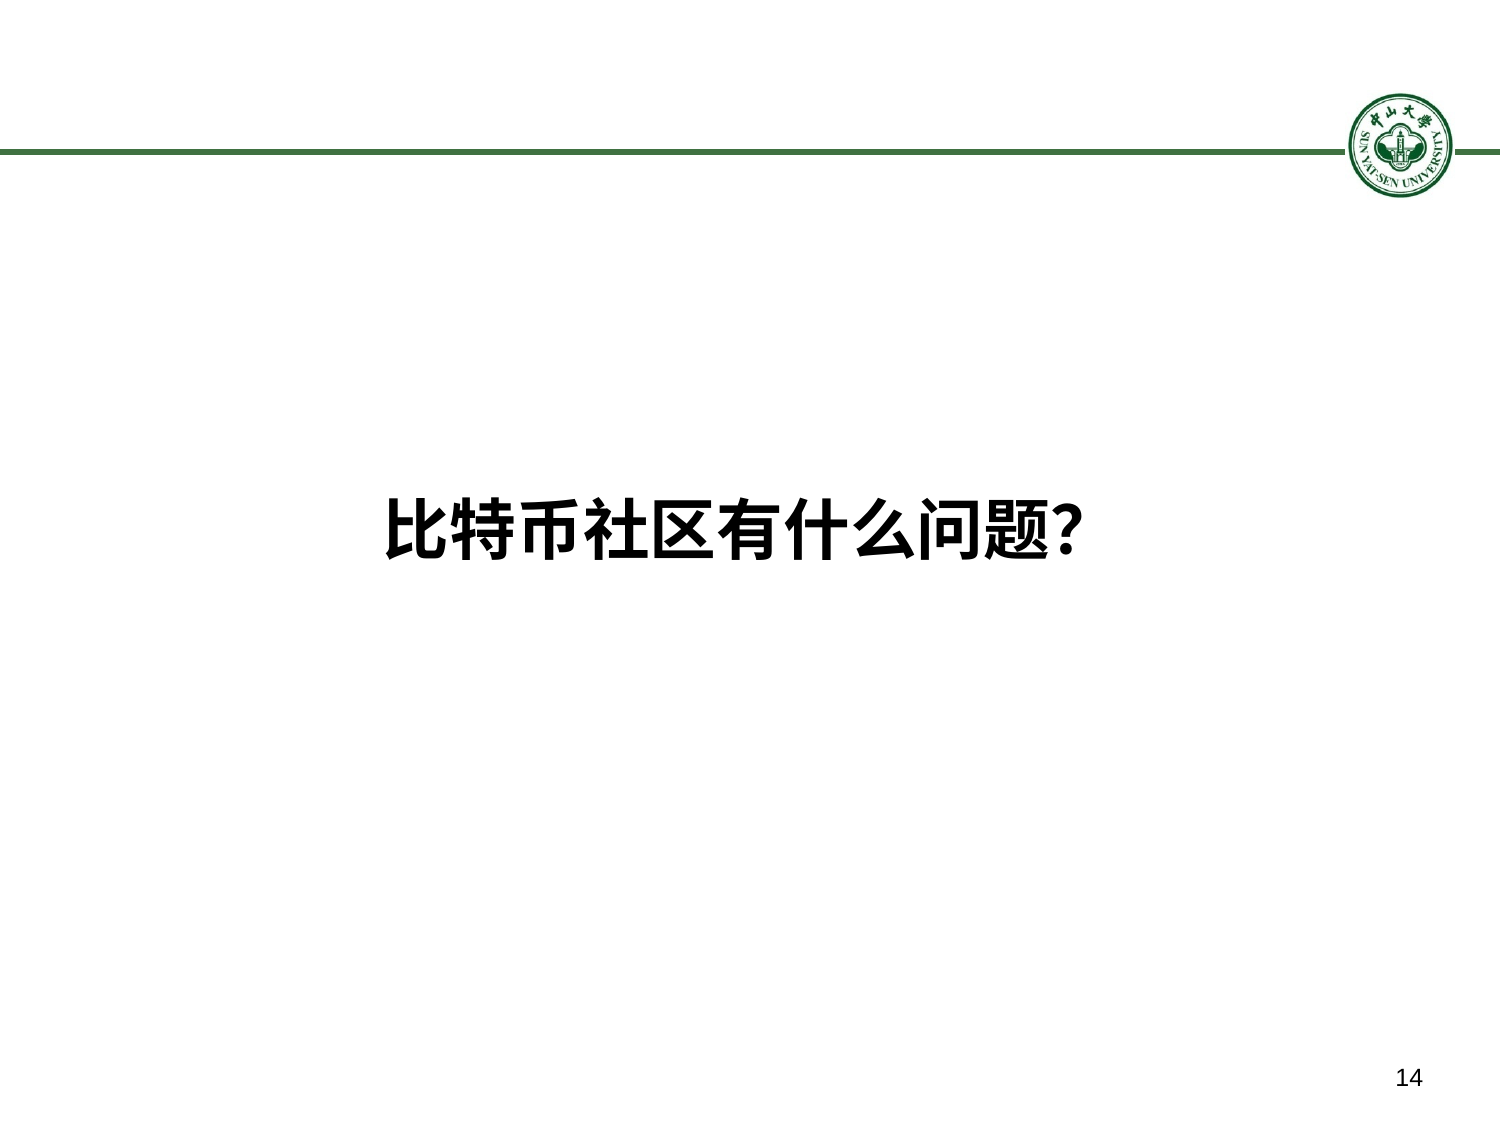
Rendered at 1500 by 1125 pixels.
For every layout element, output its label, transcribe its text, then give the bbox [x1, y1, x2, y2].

picture [1345, 90, 1455, 200]
list 比特币社区有什么问题？ [108, 480, 1392, 667]
